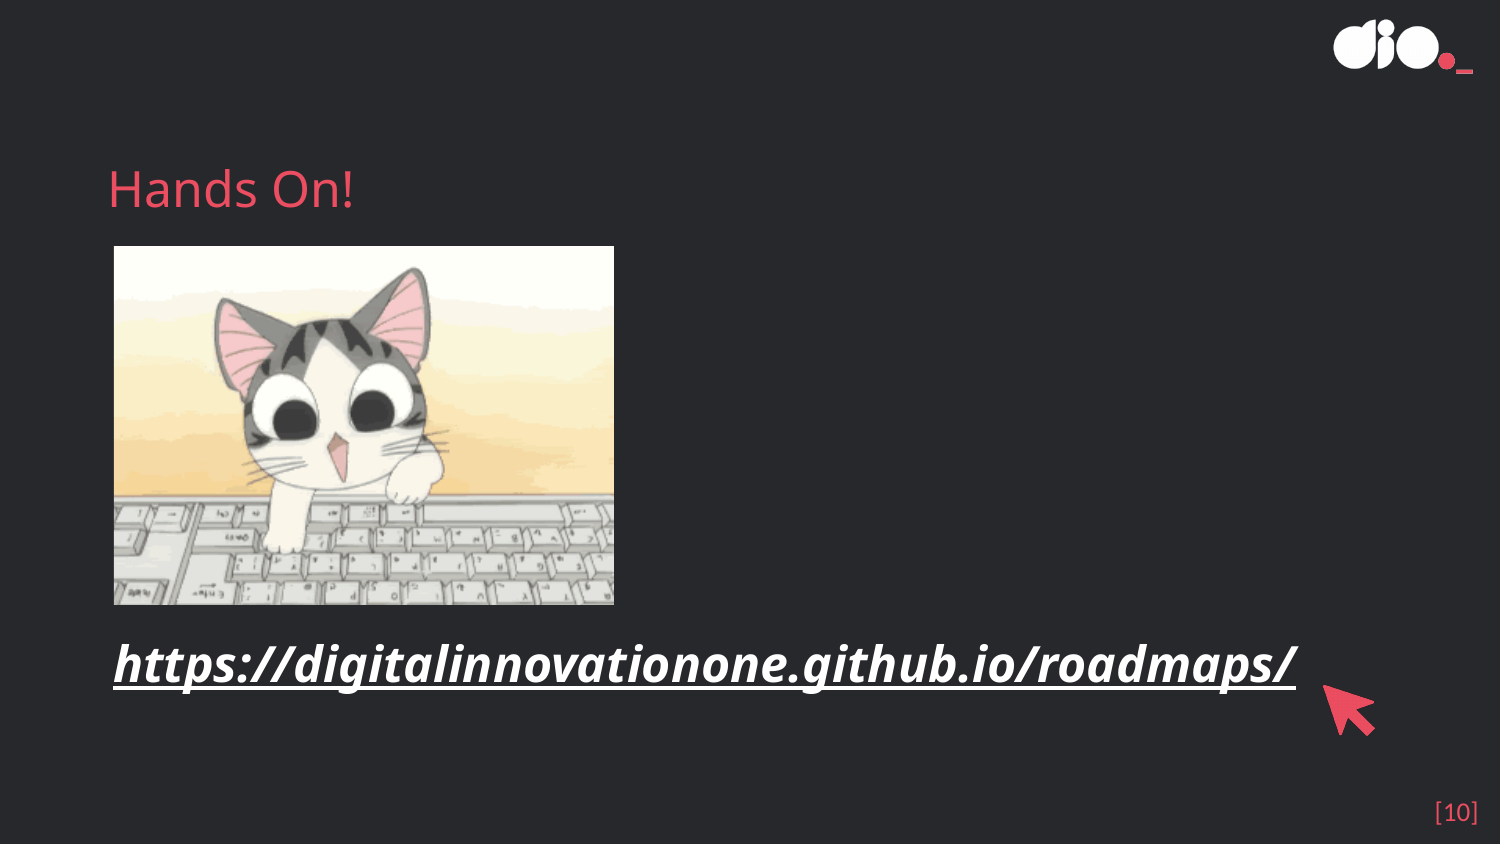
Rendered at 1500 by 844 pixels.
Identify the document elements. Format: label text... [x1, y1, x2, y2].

picture [1304, 665, 1394, 755]
picture [113, 245, 615, 606]
slide_number [10] [1403, 779, 1494, 844]
text_box https://digitalinnovationone.github.io/roadmaps/ [98, 607, 1368, 726]
text_box Hands On! [92, 142, 1404, 223]
picture [1332, 19, 1474, 75]
